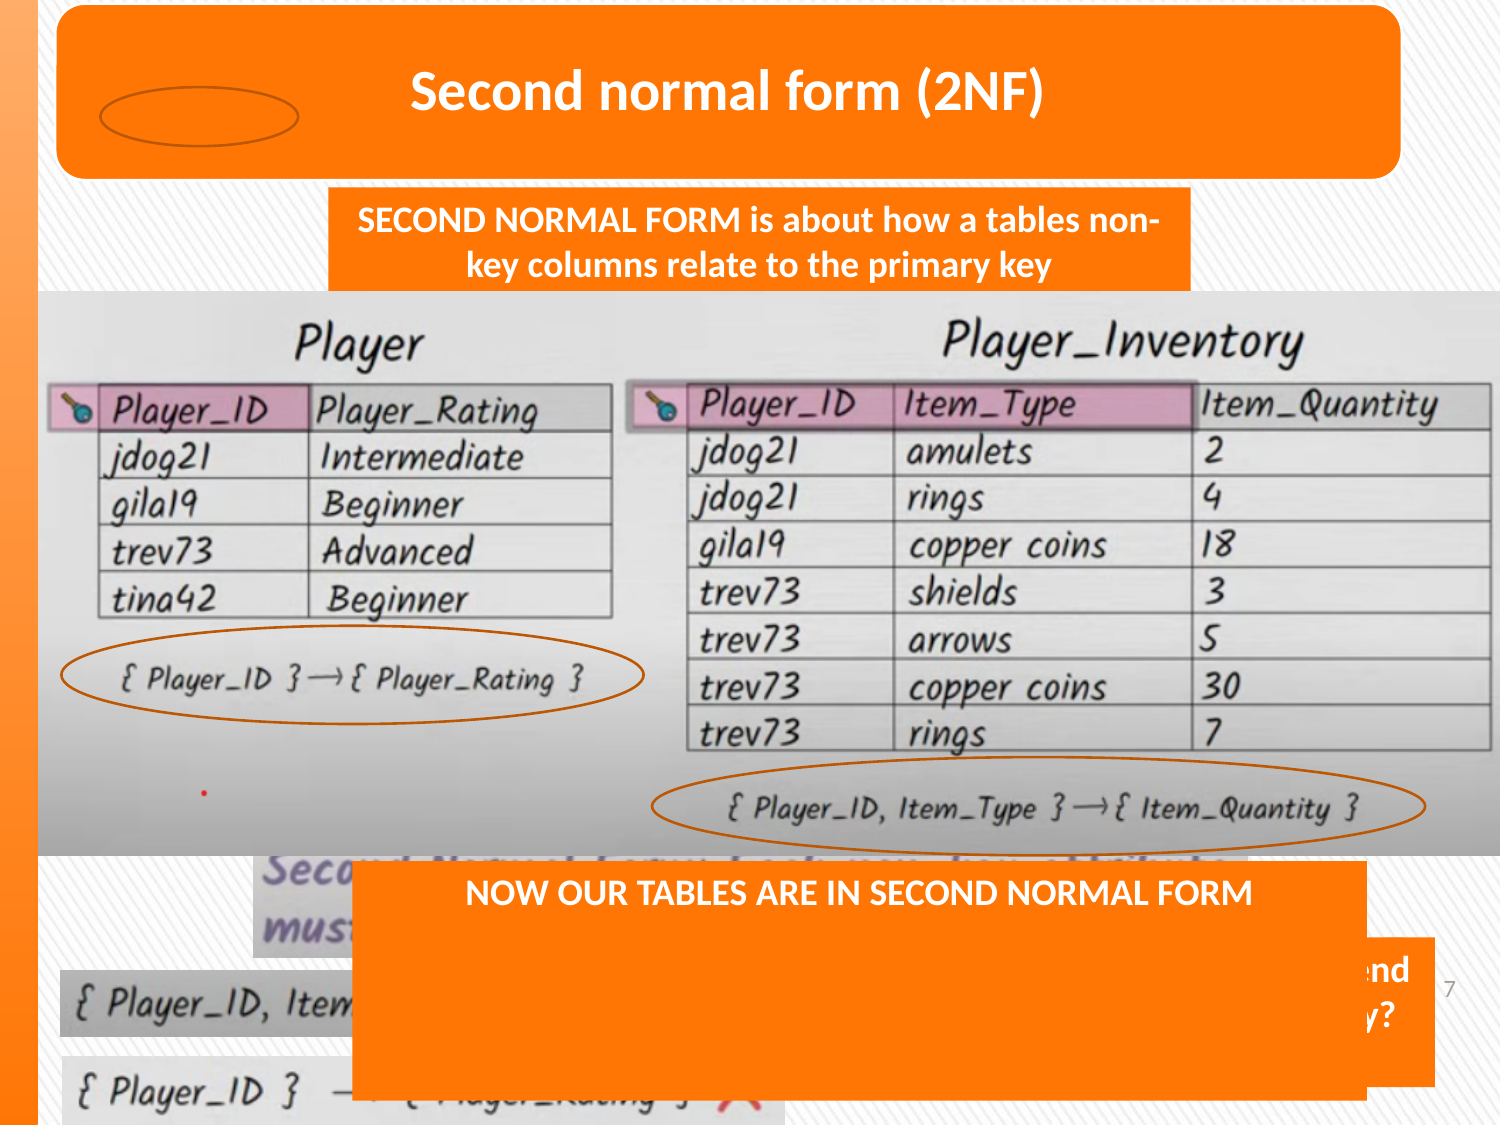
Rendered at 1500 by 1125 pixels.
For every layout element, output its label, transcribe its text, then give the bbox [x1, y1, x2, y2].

text_box SECOND NORMAL FORM is about how a tables non-key columns relate to the primary key [328, 192, 1191, 288]
text_box NOW OUR TABLES ARE IN SECOND NORMAL FORM [352, 867, 1367, 1101]
slide_number 7 [1435, 957, 1491, 1017]
text_box Does Item_Quantity depend on the entire primary key? YES [1367, 937, 1435, 1088]
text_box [54, 3, 1403, 181]
picture [37, 0, 1500, 1125]
